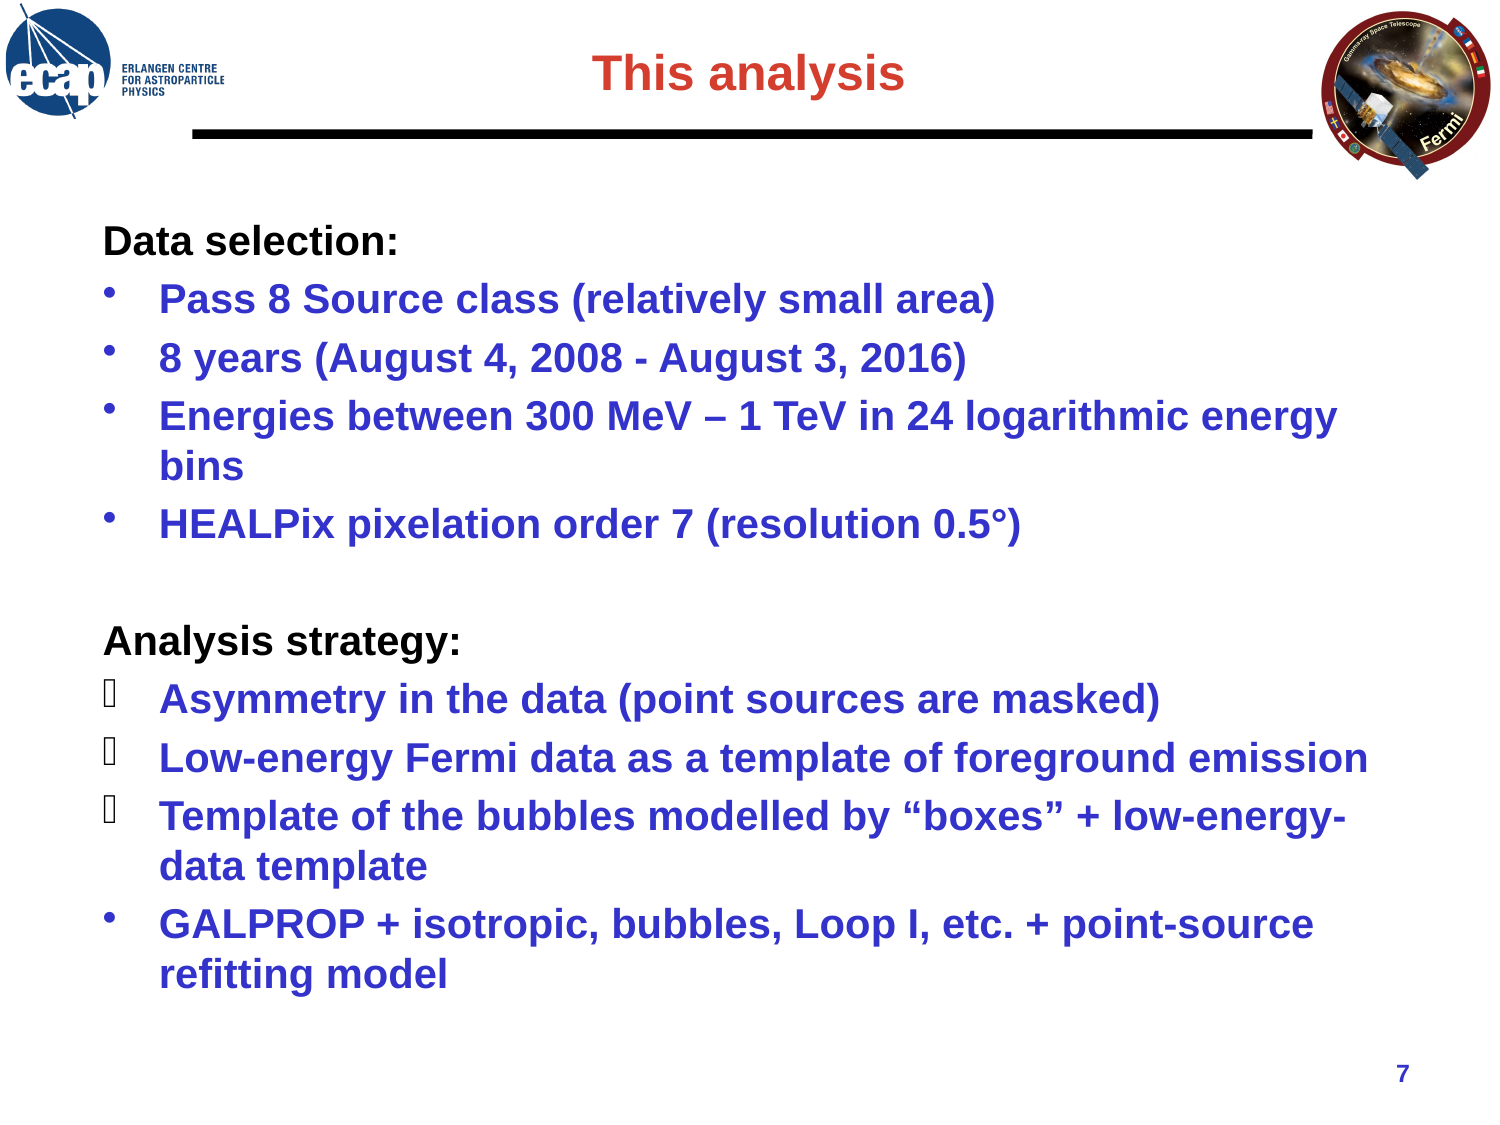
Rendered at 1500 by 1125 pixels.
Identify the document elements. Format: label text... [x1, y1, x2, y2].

picture [1312, 0, 1500, 186]
list Data selection: Pass 8 Source class (relatively small area) 8 years (August 4, 2008 - August 3, 2016) Energies between 300 MeV – 1 TeV in 24 logarithmic energy bins HEALPix pixelation order 7 (resolution 0.5°) Analysis strategy: Asymmetry in the data (point sources are masked) Low-energy Fermi data as a template of foreground emission Template of the bubbles modelled by “boxes” + low-energy-data template GALPROP + isotropic, bubbles, Loop I, etc. + point-source refitting model [102, 206, 1414, 1031]
title This analysis [185, 16, 1313, 125]
slide_number 7 [1074, 1042, 1425, 1103]
